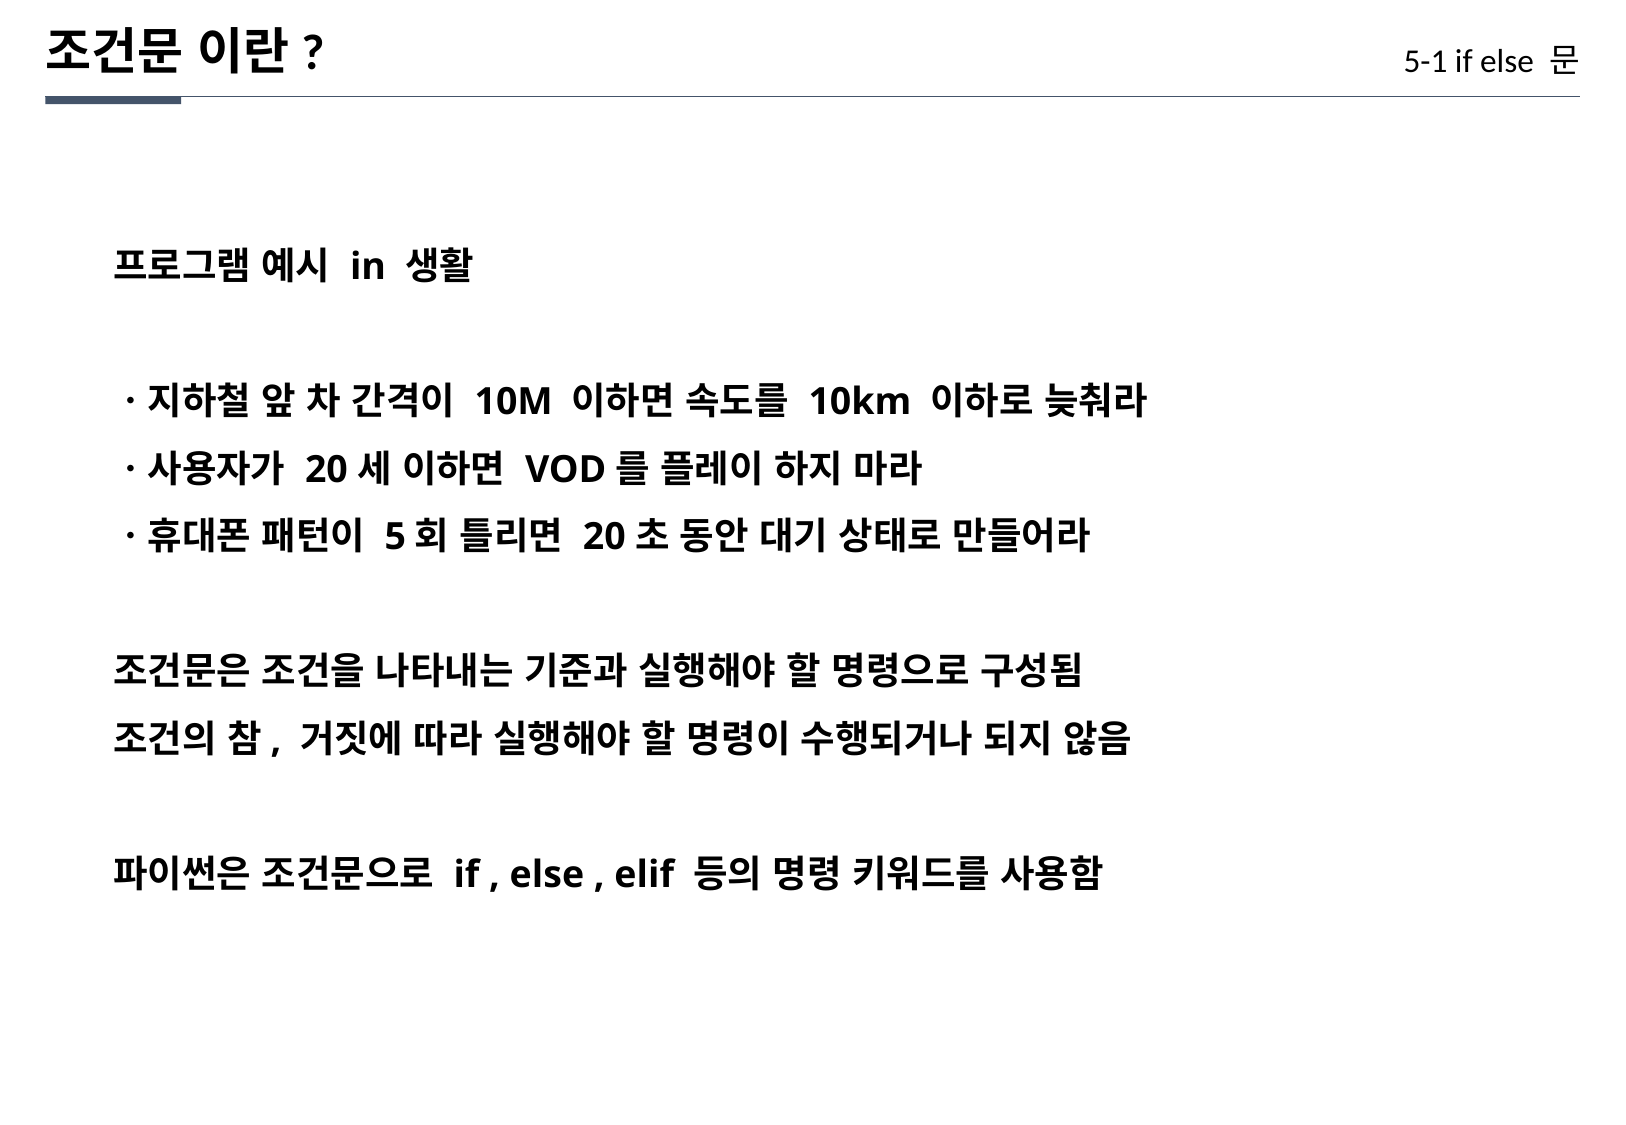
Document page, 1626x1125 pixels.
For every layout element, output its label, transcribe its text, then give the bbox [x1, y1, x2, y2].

list 조건문 이란? [45, 26, 965, 82]
text_box 프로그램 예시 in 생활 ㆍ지하철 앞 차 간격이 10M 이하면 속도를 10km 이하로 늦춰라 ㆍ사용자가 20세 이하면 VOD를 플레이 하지 마라 ㆍ휴대폰 패턴이 5회 틀리면 20초 동안 대기 상태로 만들어라 조건문은 조건을 나타내는 기준과 실행해야 할 명령으로 구성됨 조건의 참, 거짓에 따라 실행해야 할 명령이 수행되거나 되지 않음 파이썬은 조건문으로 if , else , elif 등의 명령 키워드를 사용함 [98, 212, 1551, 903]
list 5-1 if else 문 [1038, 43, 1581, 81]
